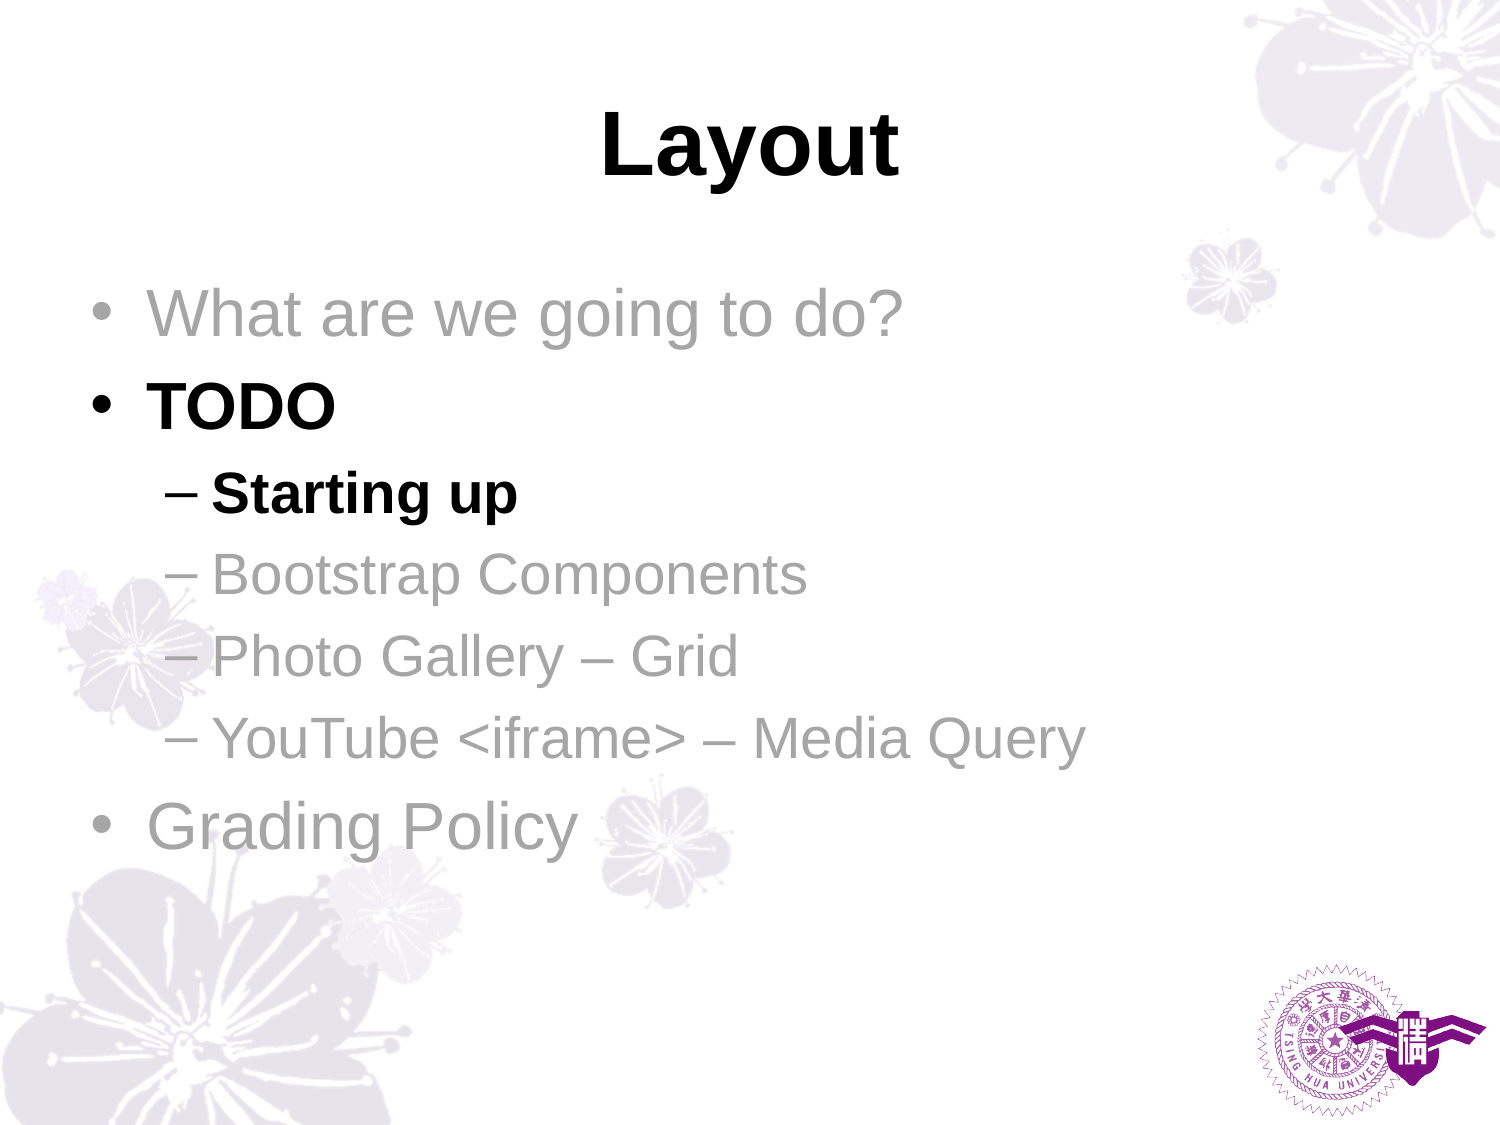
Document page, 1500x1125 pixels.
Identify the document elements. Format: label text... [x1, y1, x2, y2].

picture [0, 0, 1500, 1125]
list What are we going to do? TODO Starting up Bootstrap Components Photo Gallery – Grid YouTube <iframe> – Media Query Grading Policy [75, 262, 1425, 1005]
title Layout [75, 45, 1425, 233]
